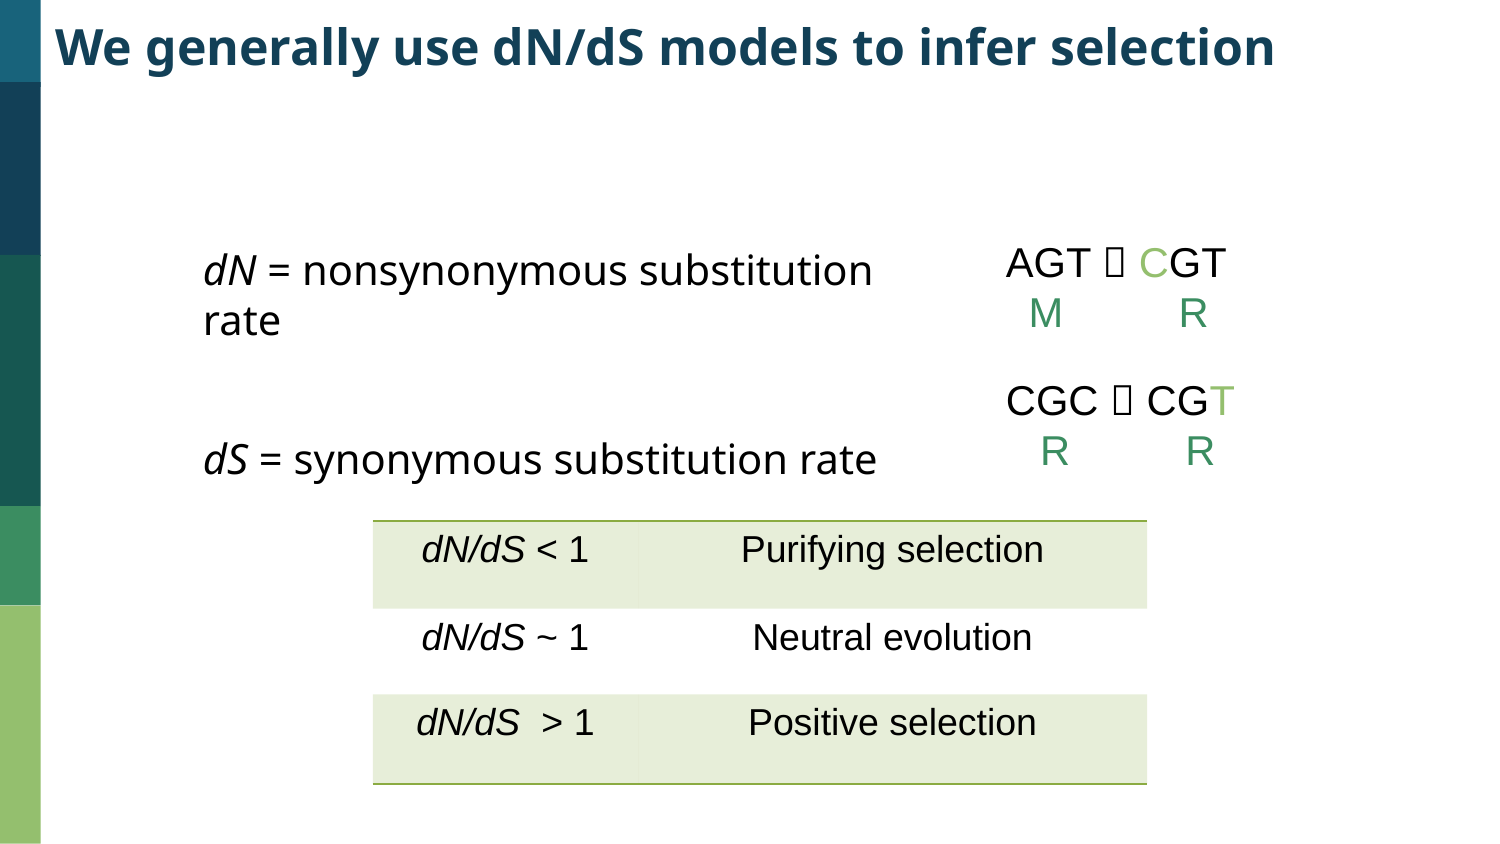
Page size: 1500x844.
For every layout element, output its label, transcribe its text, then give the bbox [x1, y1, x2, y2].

table_header Purifying selection [638, 522, 1147, 609]
table_cell dN/dS ~ 1 [373, 609, 638, 694]
table_cell dN/dS > 1 [373, 694, 638, 783]
text_box AGT  CGT M R [991, 228, 1332, 344]
table_cell Neutral evolution [638, 609, 1147, 694]
text_box CGC  CGT R R [991, 366, 1268, 482]
text_box dN = nonsynonymous substitution rate dS = synonymous substitution rate [187, 228, 960, 461]
table_header dN/dS < 1 [373, 522, 638, 609]
table_cell Positive selection [638, 694, 1147, 783]
title We generally use dN/dS models to infer selection [40, 0, 1500, 146]
